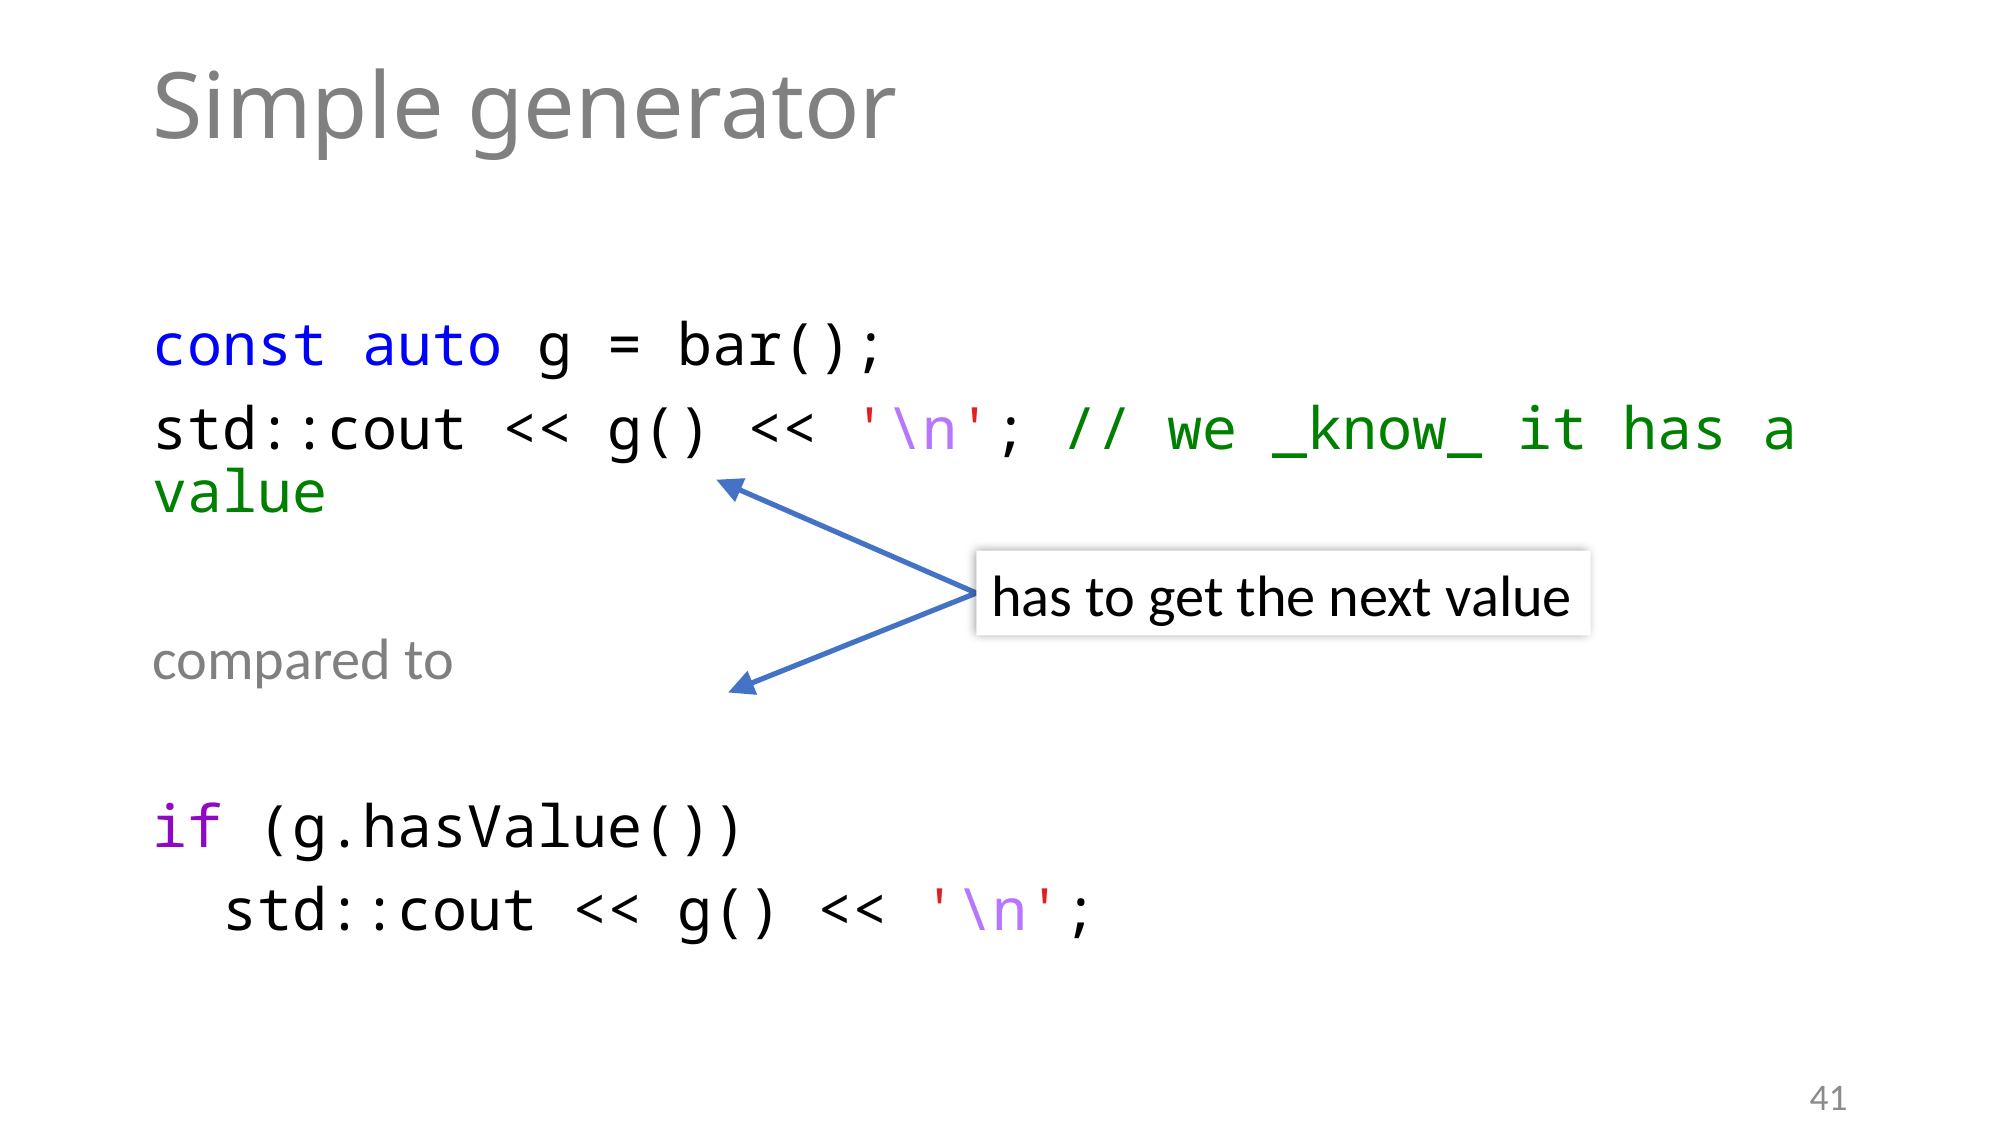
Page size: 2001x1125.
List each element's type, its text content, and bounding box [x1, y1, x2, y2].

text_box has to get the next value [977, 550, 1591, 636]
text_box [716, 479, 977, 594]
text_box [728, 594, 977, 693]
list const auto g = bar(); std::cout << g() << '\n'; // we _know_ it has a value compared to if (g.hasValue()) std::cout << g() << '\n'; [137, 217, 2000, 1125]
slide_number 41 [1412, 1065, 1863, 1125]
title Simple generator [137, 0, 1863, 217]
